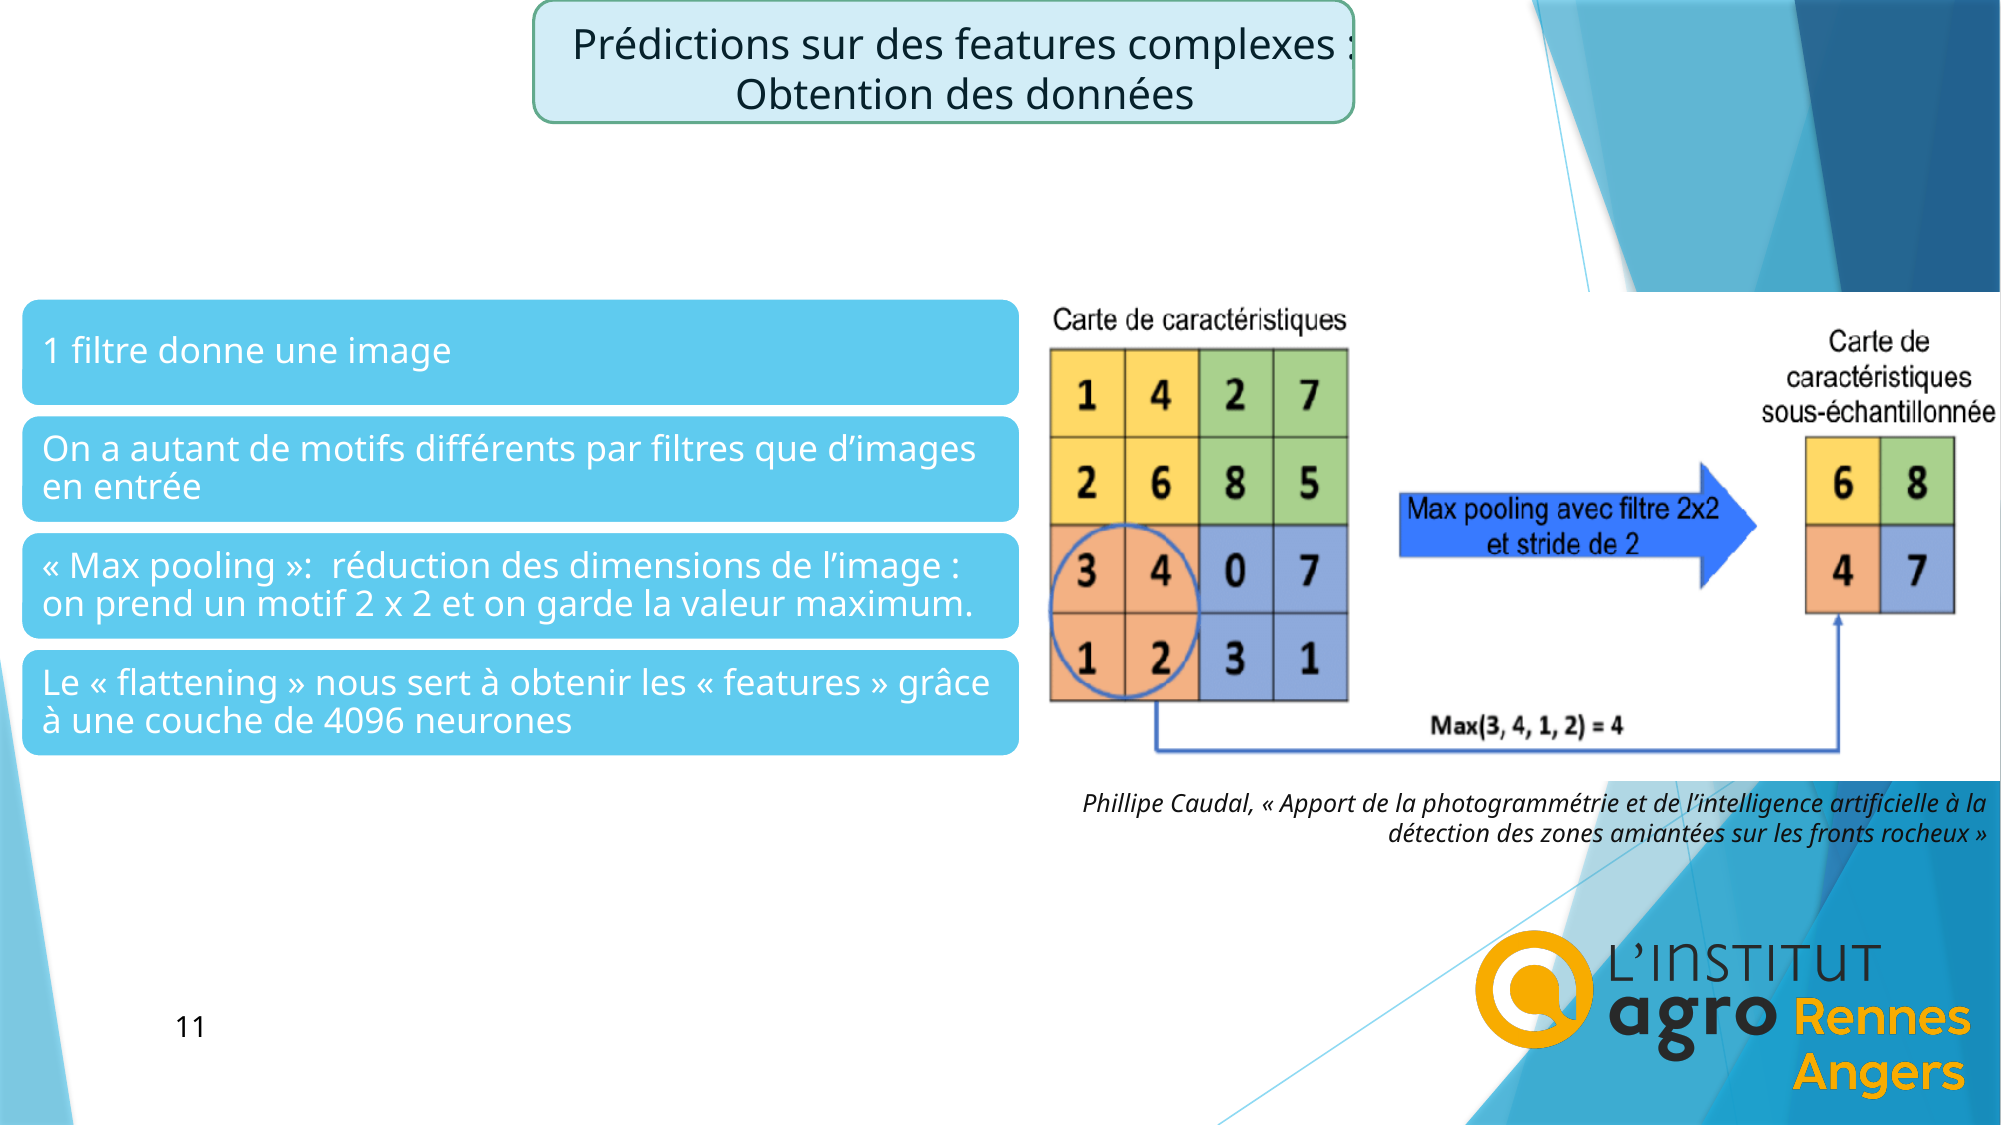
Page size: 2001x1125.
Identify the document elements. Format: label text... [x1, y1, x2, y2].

text_box [532, 0, 1356, 125]
text_box Prédictions sur des features complexes : Obtention des données [450, 9, 1480, 179]
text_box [20, 292, 1022, 763]
slide_number 11 [111, 998, 224, 1058]
picture [1027, 292, 2000, 781]
picture [1437, 892, 2001, 1125]
text_box Phillipe Caudal, « Apport de la photogrammétrie et de l’intelligence artificielle à la détection des zones amiantées sur les fronts rocheux » [1003, 780, 2000, 856]
